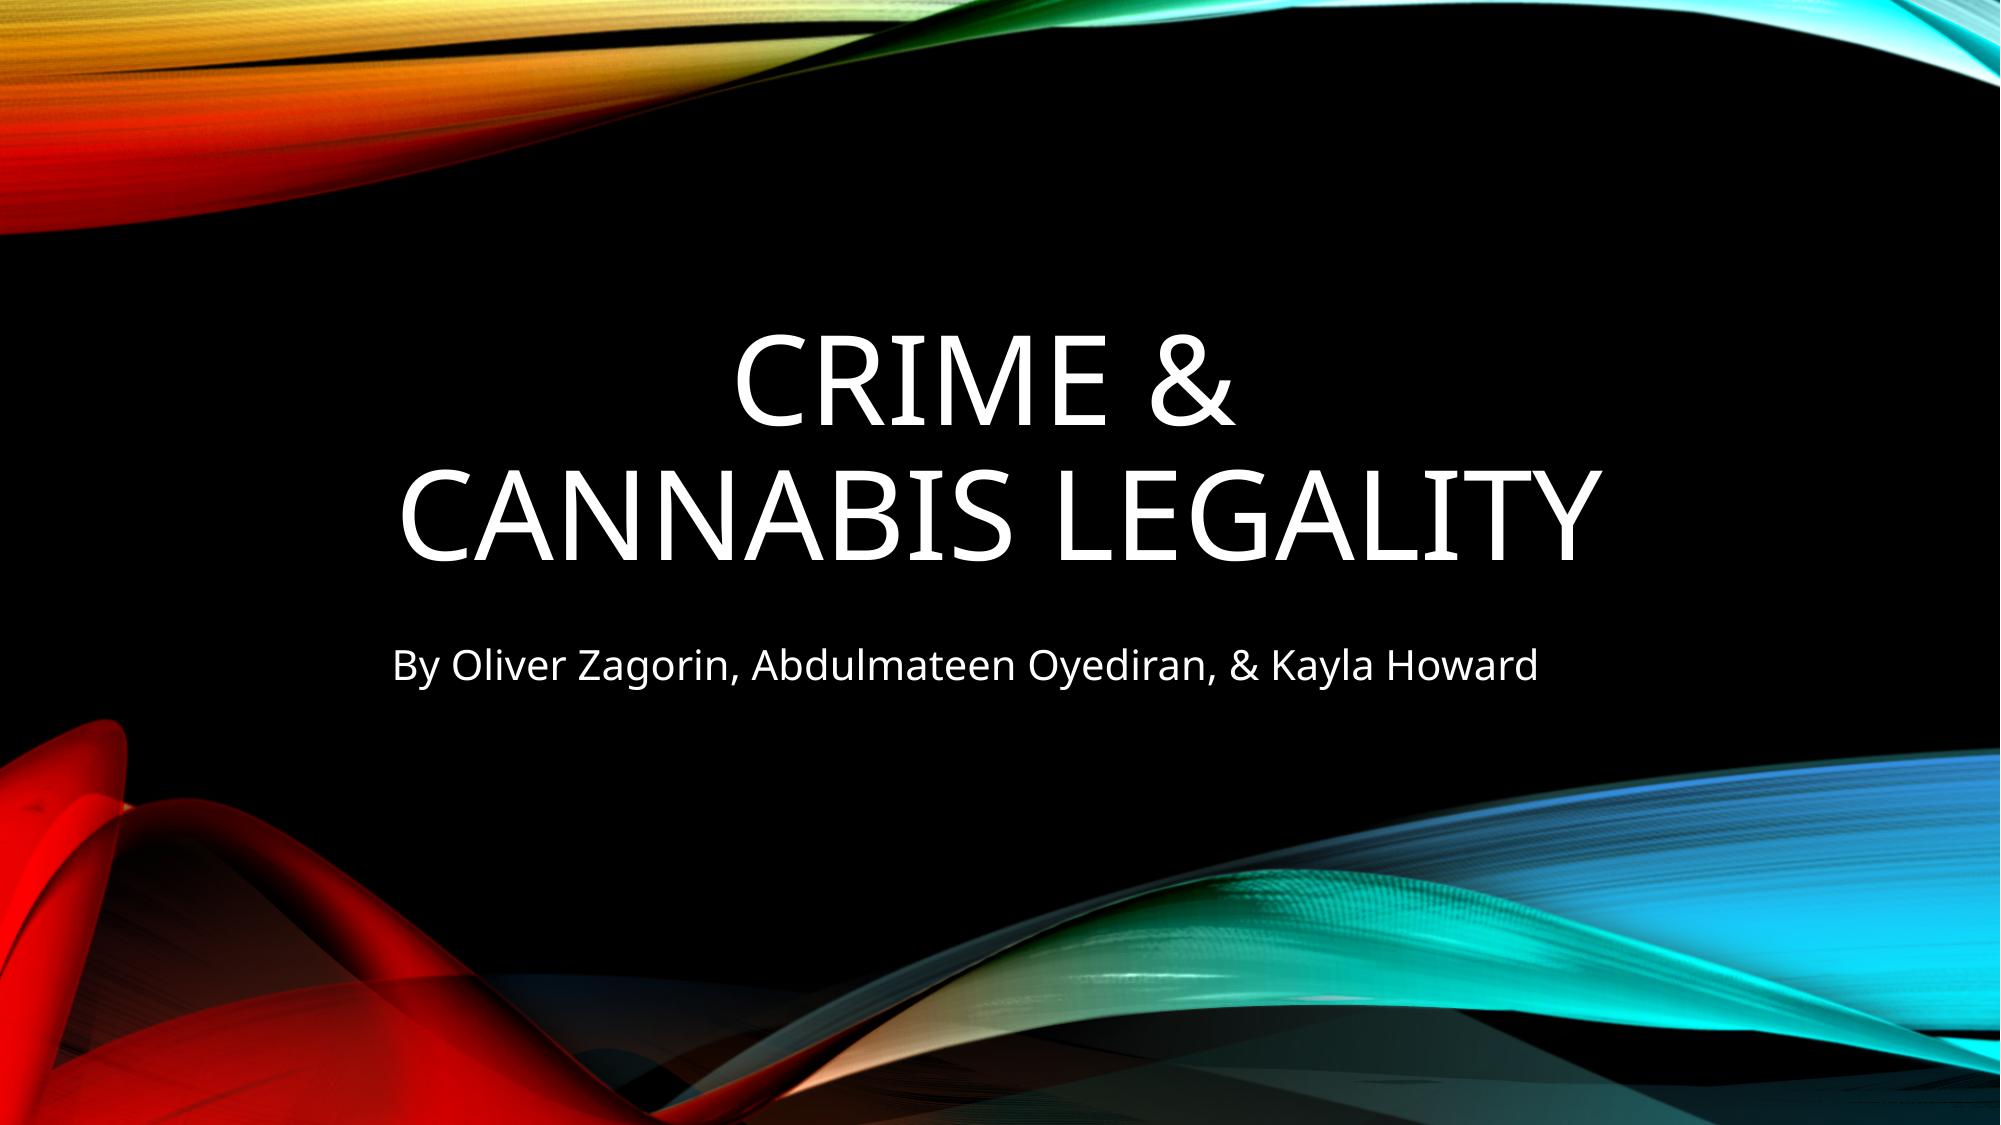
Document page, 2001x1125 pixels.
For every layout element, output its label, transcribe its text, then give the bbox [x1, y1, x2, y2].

subtitle By Oliver Zagorin, Abdulmateen Oyediran, & Kayla Howard [376, 637, 1624, 750]
picture [0, 0, 2000, 237]
title Crime & Cannabis Legality [225, 295, 1775, 596]
picture [0, 717, 2000, 1125]
